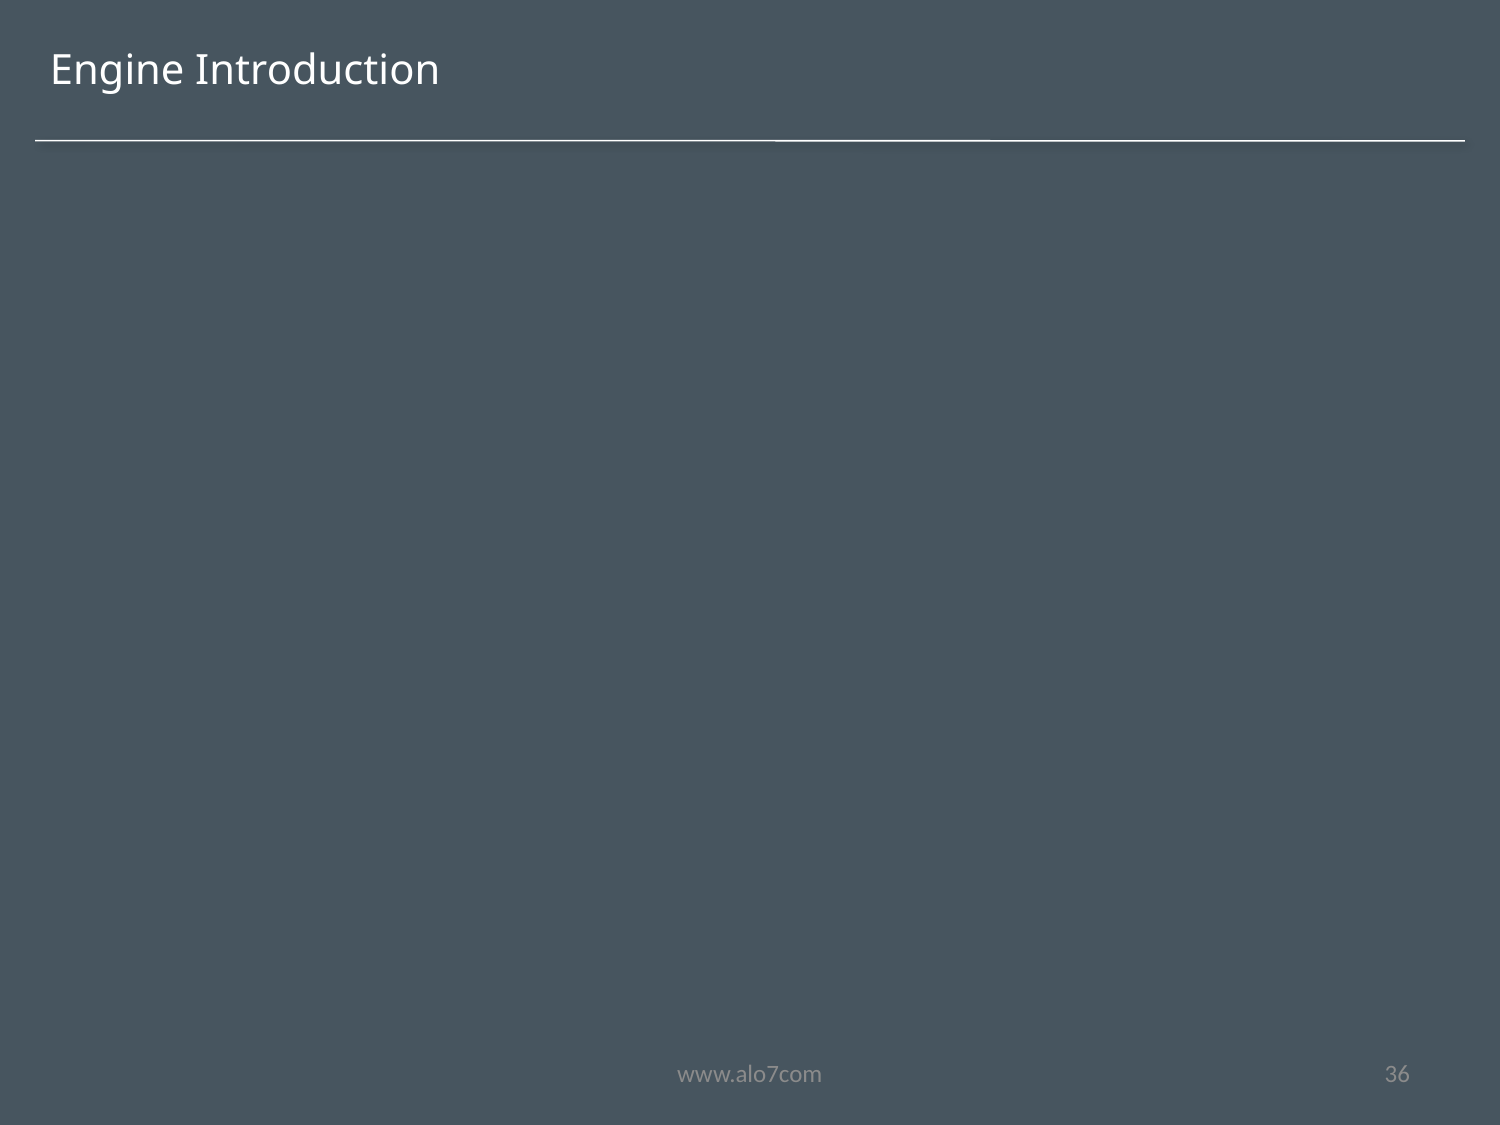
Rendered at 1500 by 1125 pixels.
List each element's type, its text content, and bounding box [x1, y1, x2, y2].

text_box Engine Introduction [35, 35, 903, 100]
footer www.alo7com [512, 1042, 988, 1103]
slide_number 36 [1074, 1042, 1425, 1103]
